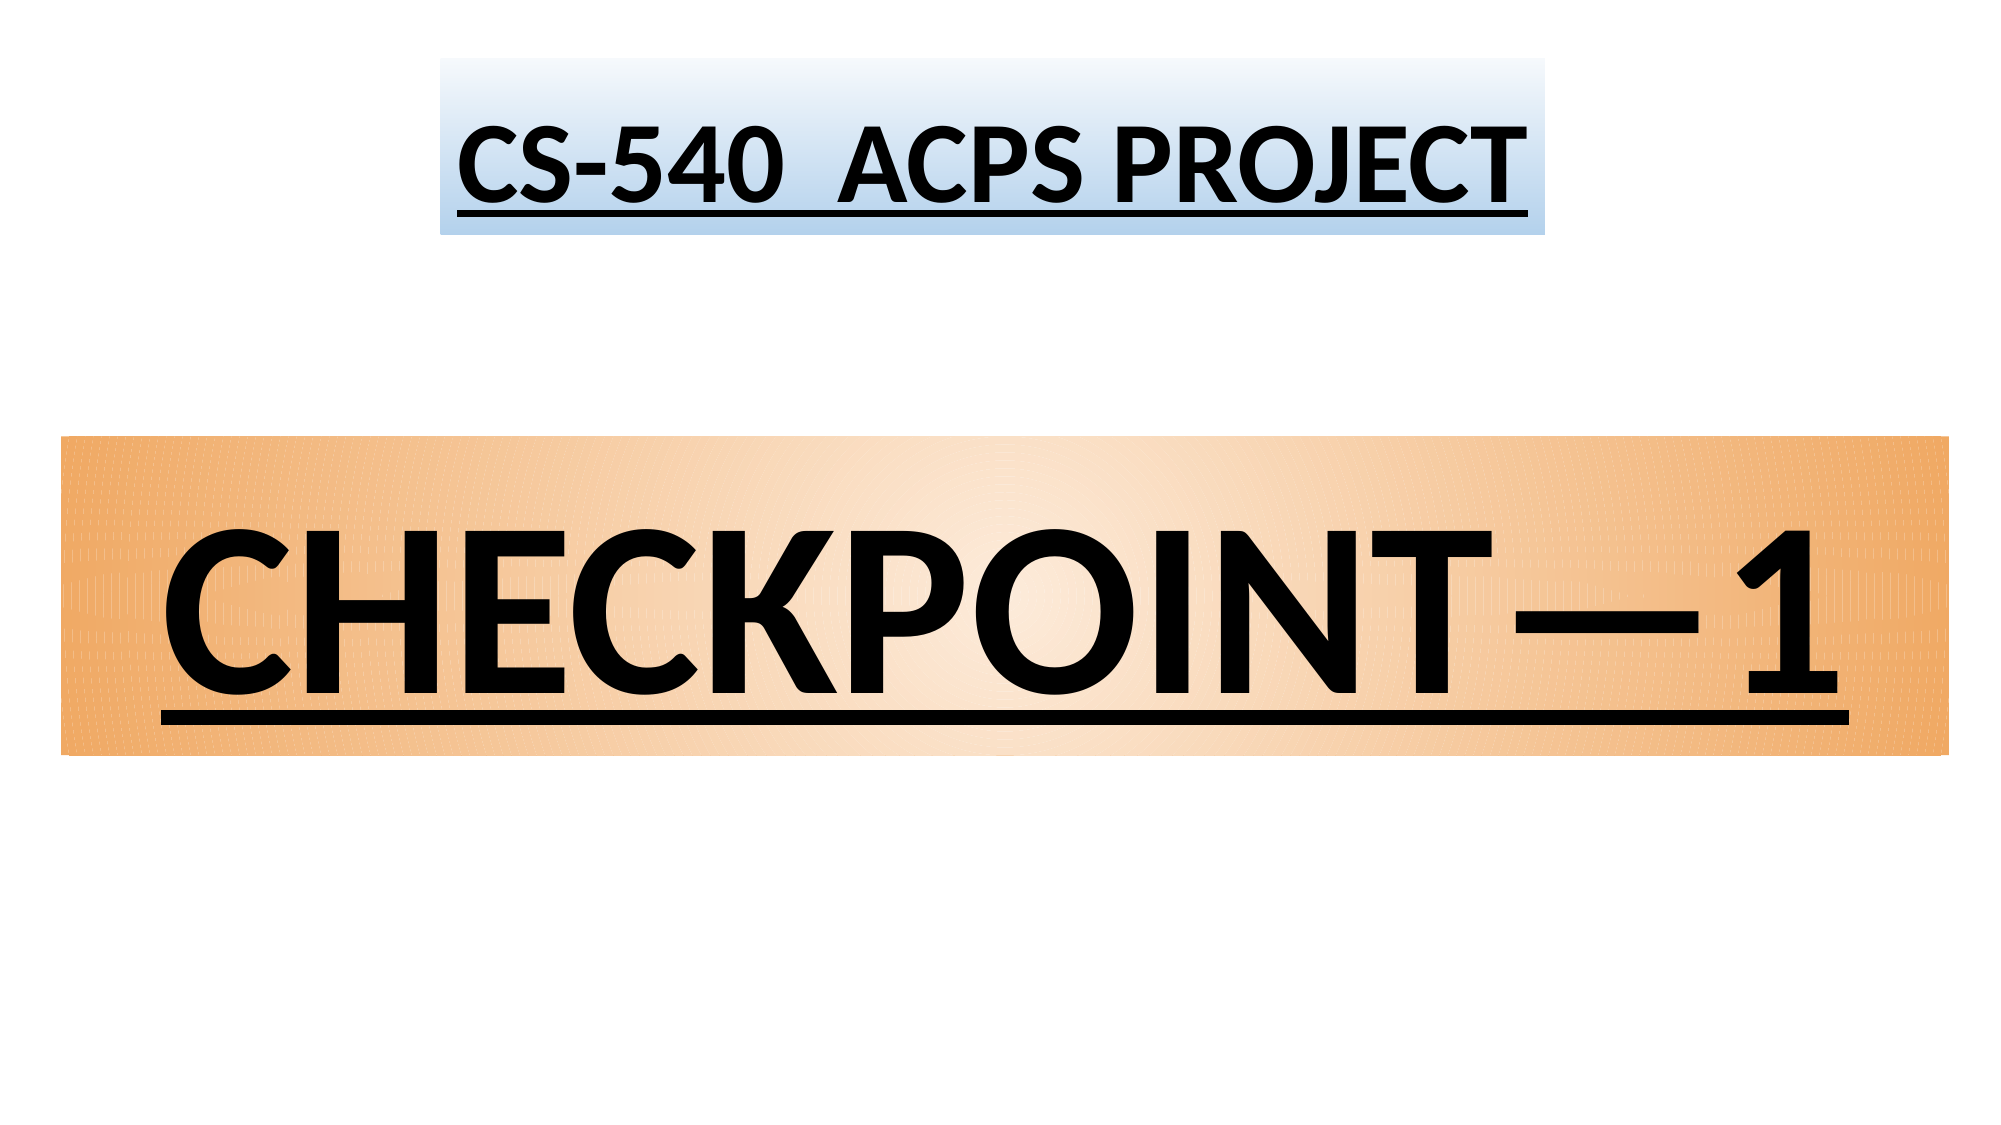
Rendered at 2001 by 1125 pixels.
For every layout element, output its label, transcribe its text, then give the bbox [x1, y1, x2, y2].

text_box CHECKPOINT—1 [61, 436, 1949, 756]
text_box CS-540 ACPS PROJECT [440, 58, 1545, 235]
